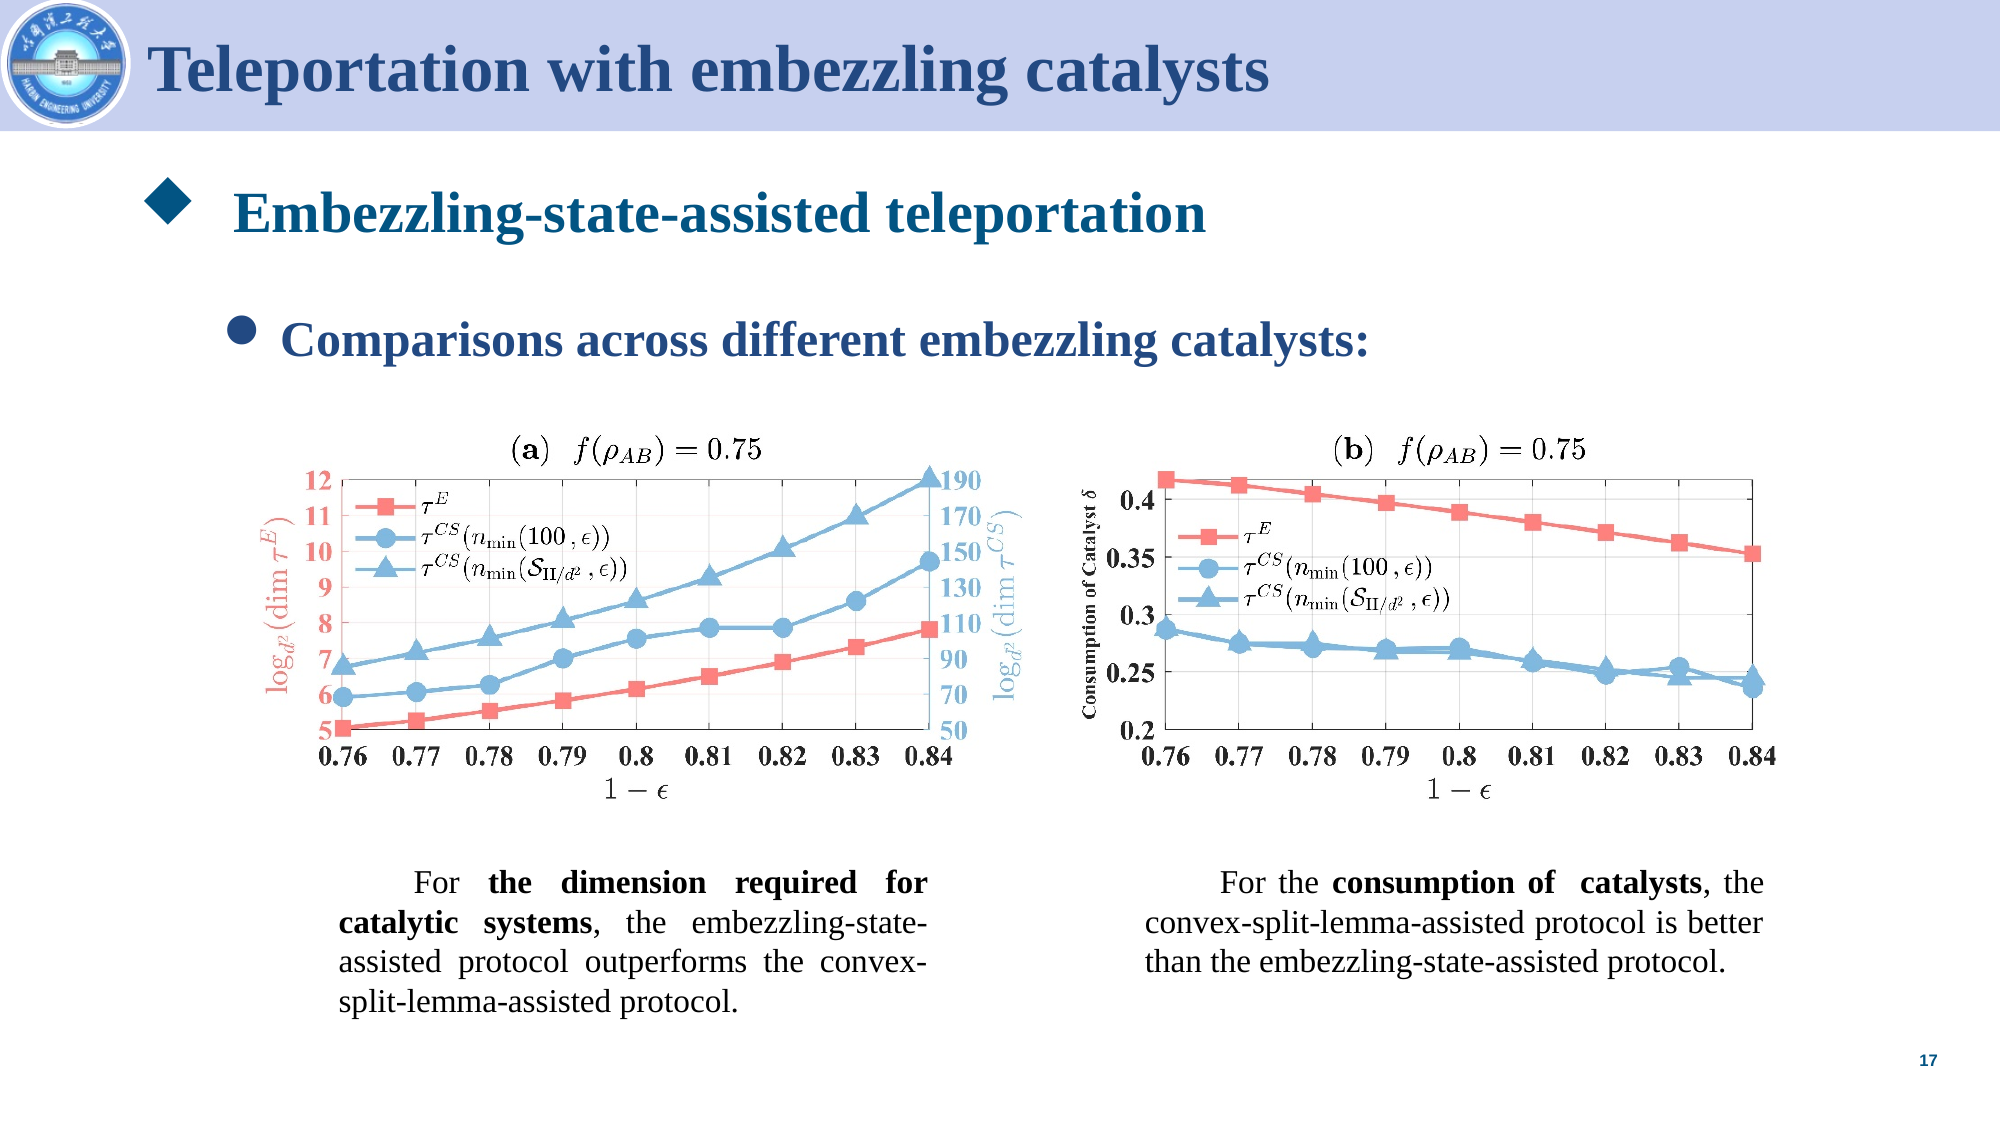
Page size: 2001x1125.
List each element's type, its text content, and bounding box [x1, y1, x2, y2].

text_box For the consumption of catalysts, the convex-split-lemma-assisted protocol is better than the embezzling-state-assisted protocol. [1130, 852, 1780, 987]
text_box Teleportation with embezzling catalysts [0, 0, 2000, 132]
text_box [0, 0, 131, 129]
picture [216, 417, 1784, 811]
slide_number 17 [1788, 1047, 1943, 1072]
text_box For the dimension required for catalytic systems, the embezzling-state-assisted protocol outperforms the convex-split-lemma-assisted protocol. [323, 852, 943, 1027]
text_box Comparisons across different embezzling catalysts: [197, 299, 1399, 375]
text_box Embezzling-state-assisted teleportation [0, 166, 1347, 252]
